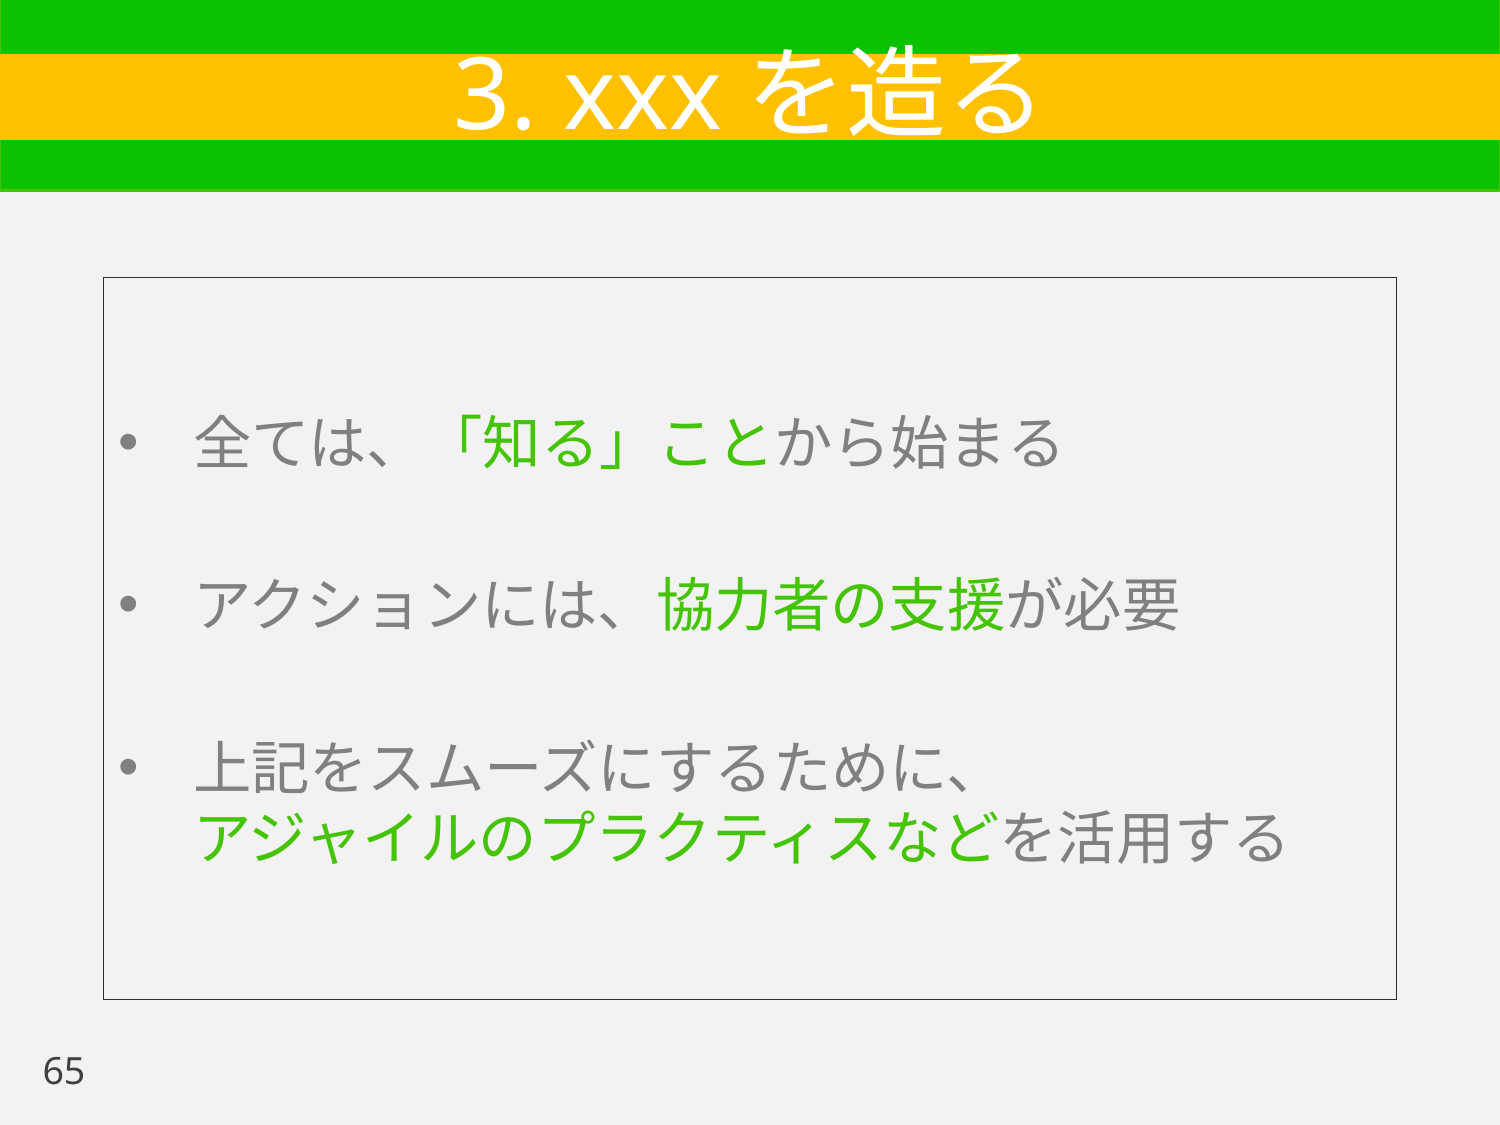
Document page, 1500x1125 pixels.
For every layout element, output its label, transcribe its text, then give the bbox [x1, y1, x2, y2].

list 全ては、「知る」ことから始まる アクションには、協力者の支援が必要 上記をスムーズにするために、 アジャイルのプラクティスなどを活用する [103, 277, 1397, 1000]
title 3. xxxを造る [0, 53, 1500, 140]
slide_number 65 [27, 1042, 146, 1102]
